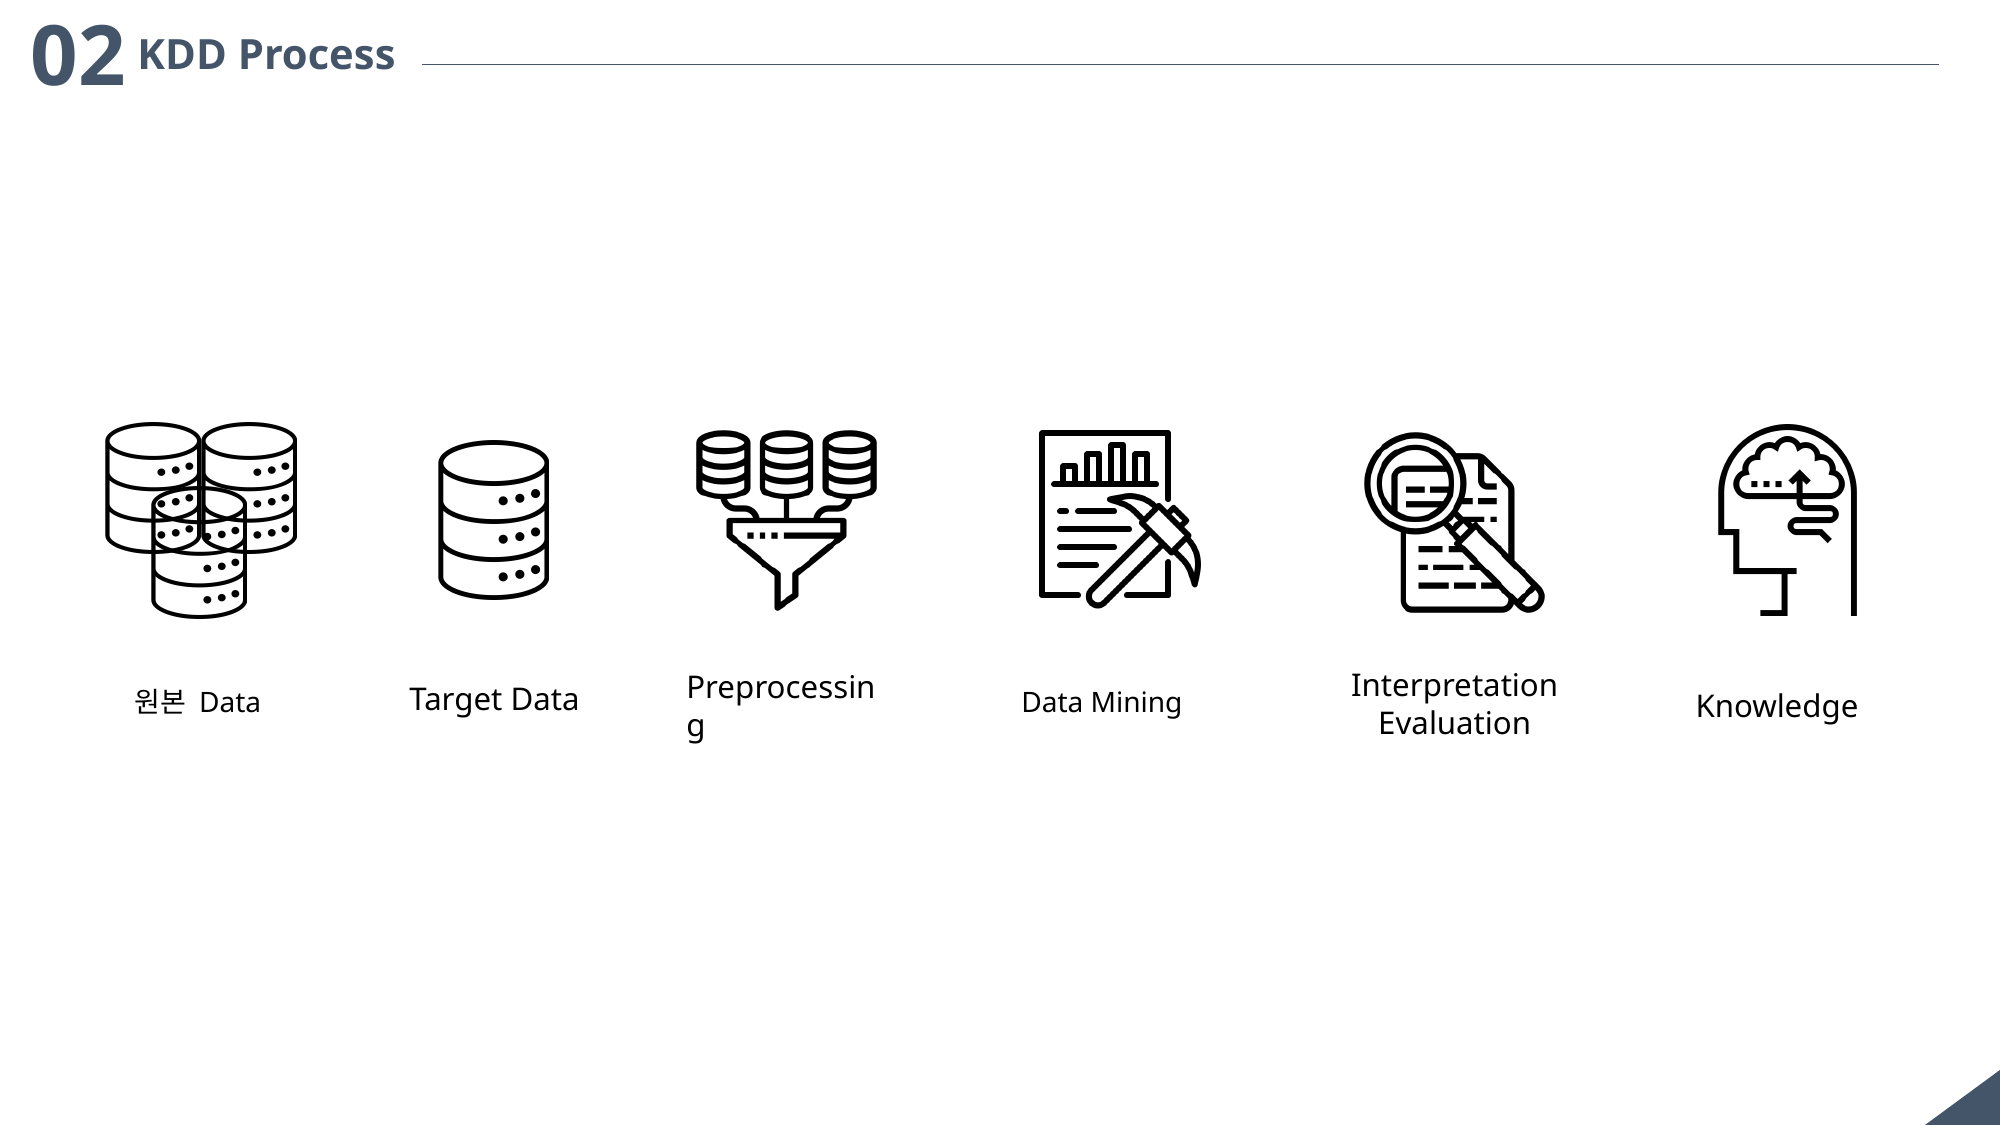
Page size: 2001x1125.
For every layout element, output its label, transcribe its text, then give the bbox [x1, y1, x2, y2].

text_box Interpretation Evaluation [1325, 658, 1584, 763]
text_box Target Data [394, 671, 625, 738]
text_box Knowledge [1680, 671, 1895, 738]
picture [105, 421, 297, 619]
text_box KDD Process [122, 20, 411, 85]
text_box 02 [16, 0, 207, 110]
picture [1357, 426, 1550, 618]
text_box Preprocessing [671, 671, 902, 738]
picture [1691, 424, 1884, 617]
picture [690, 424, 883, 617]
text_box 원본 Data [119, 677, 298, 744]
text_box Data Mining [1006, 677, 1221, 744]
picture [1024, 424, 1216, 617]
picture [438, 440, 549, 600]
